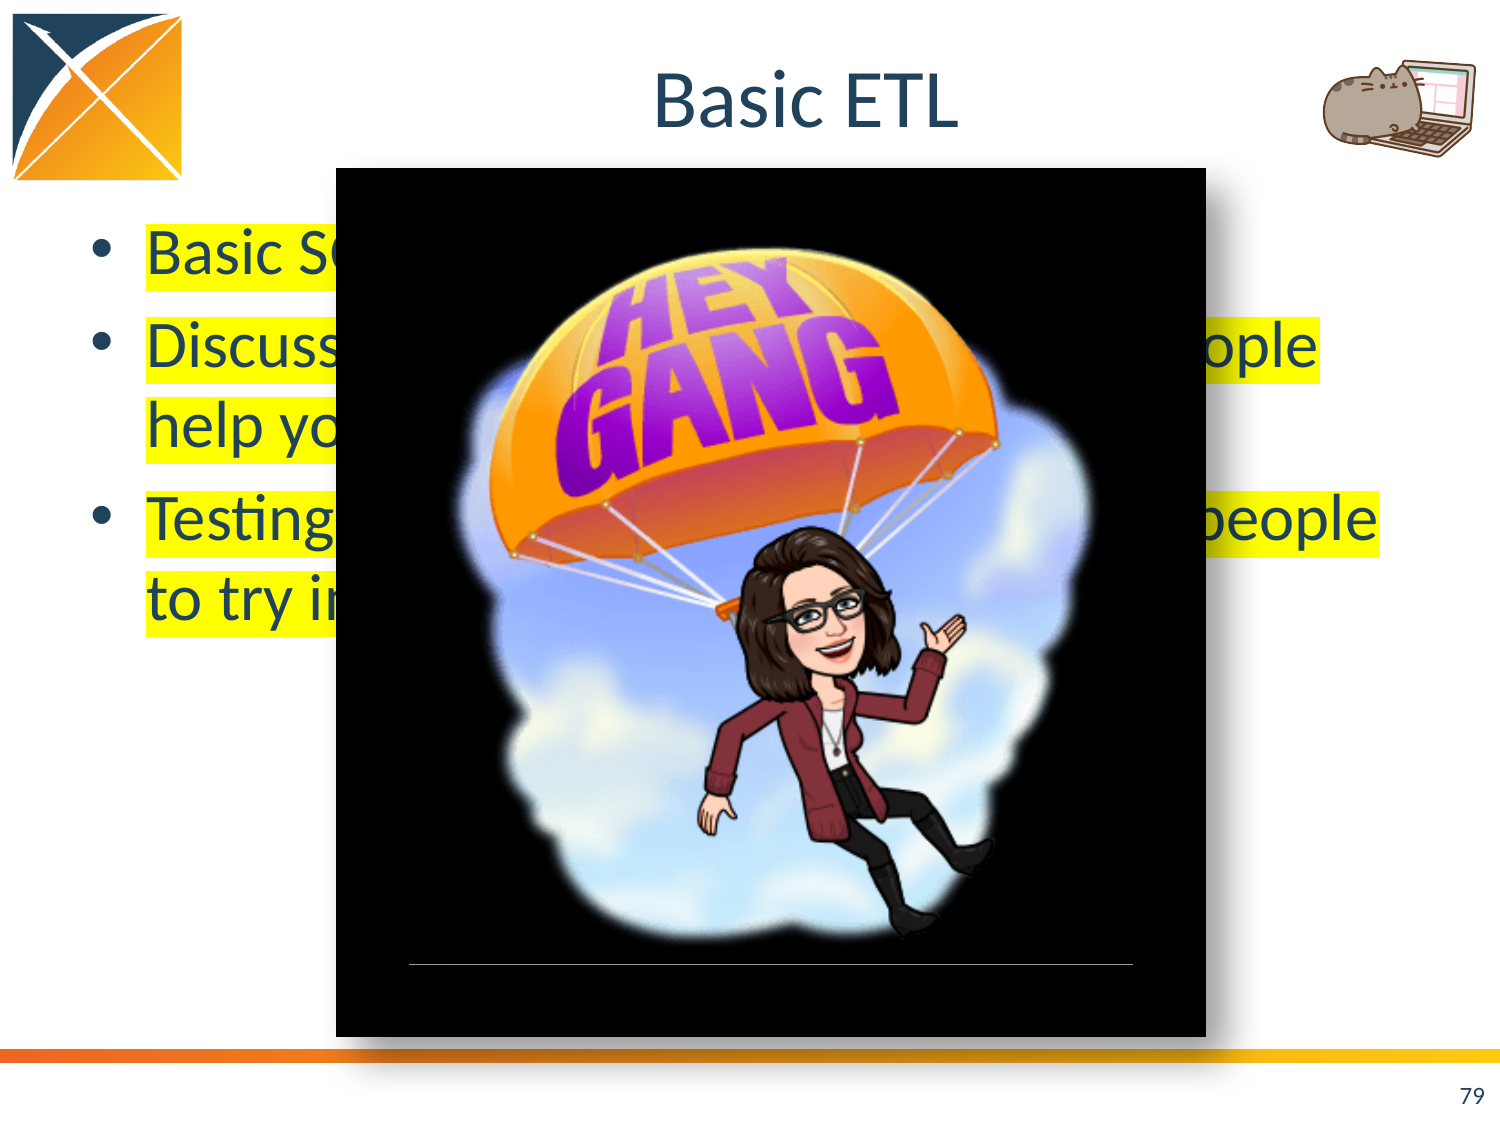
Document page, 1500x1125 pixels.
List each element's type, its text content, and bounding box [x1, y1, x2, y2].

list Basic SQL ETL Discussion about investing in having people help you Testing (show this – not something for people to try in class) [75, 200, 334, 1005]
slide_number 79 [1149, 1065, 1500, 1125]
picture [0, 0, 206, 200]
picture [408, 240, 1134, 965]
list Basic SQL ETL Discussion about investing in having people help you Testing (show this – not something for people to try in class) [1250, 200, 1425, 1005]
title Basic ETL [187, 24, 1307, 163]
picture [1312, 17, 1495, 201]
